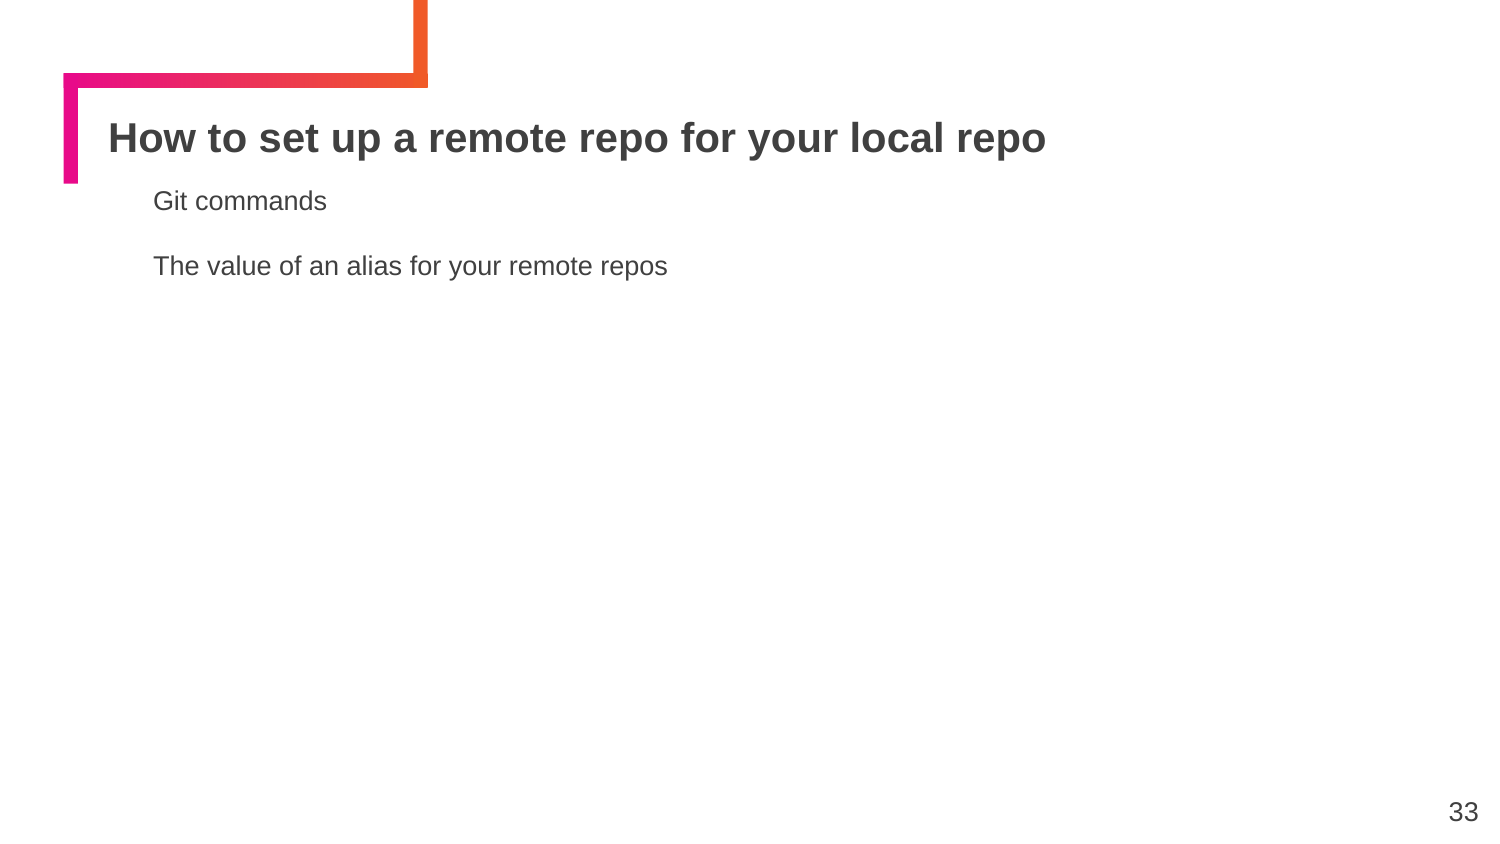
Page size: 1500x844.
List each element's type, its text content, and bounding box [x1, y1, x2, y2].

title How to set up a remote repo for your local repo [100, 117, 1455, 169]
slide_number 33 [1403, 779, 1494, 844]
subtitle Git commands The value of an alias for your remote repos [100, 168, 1352, 690]
